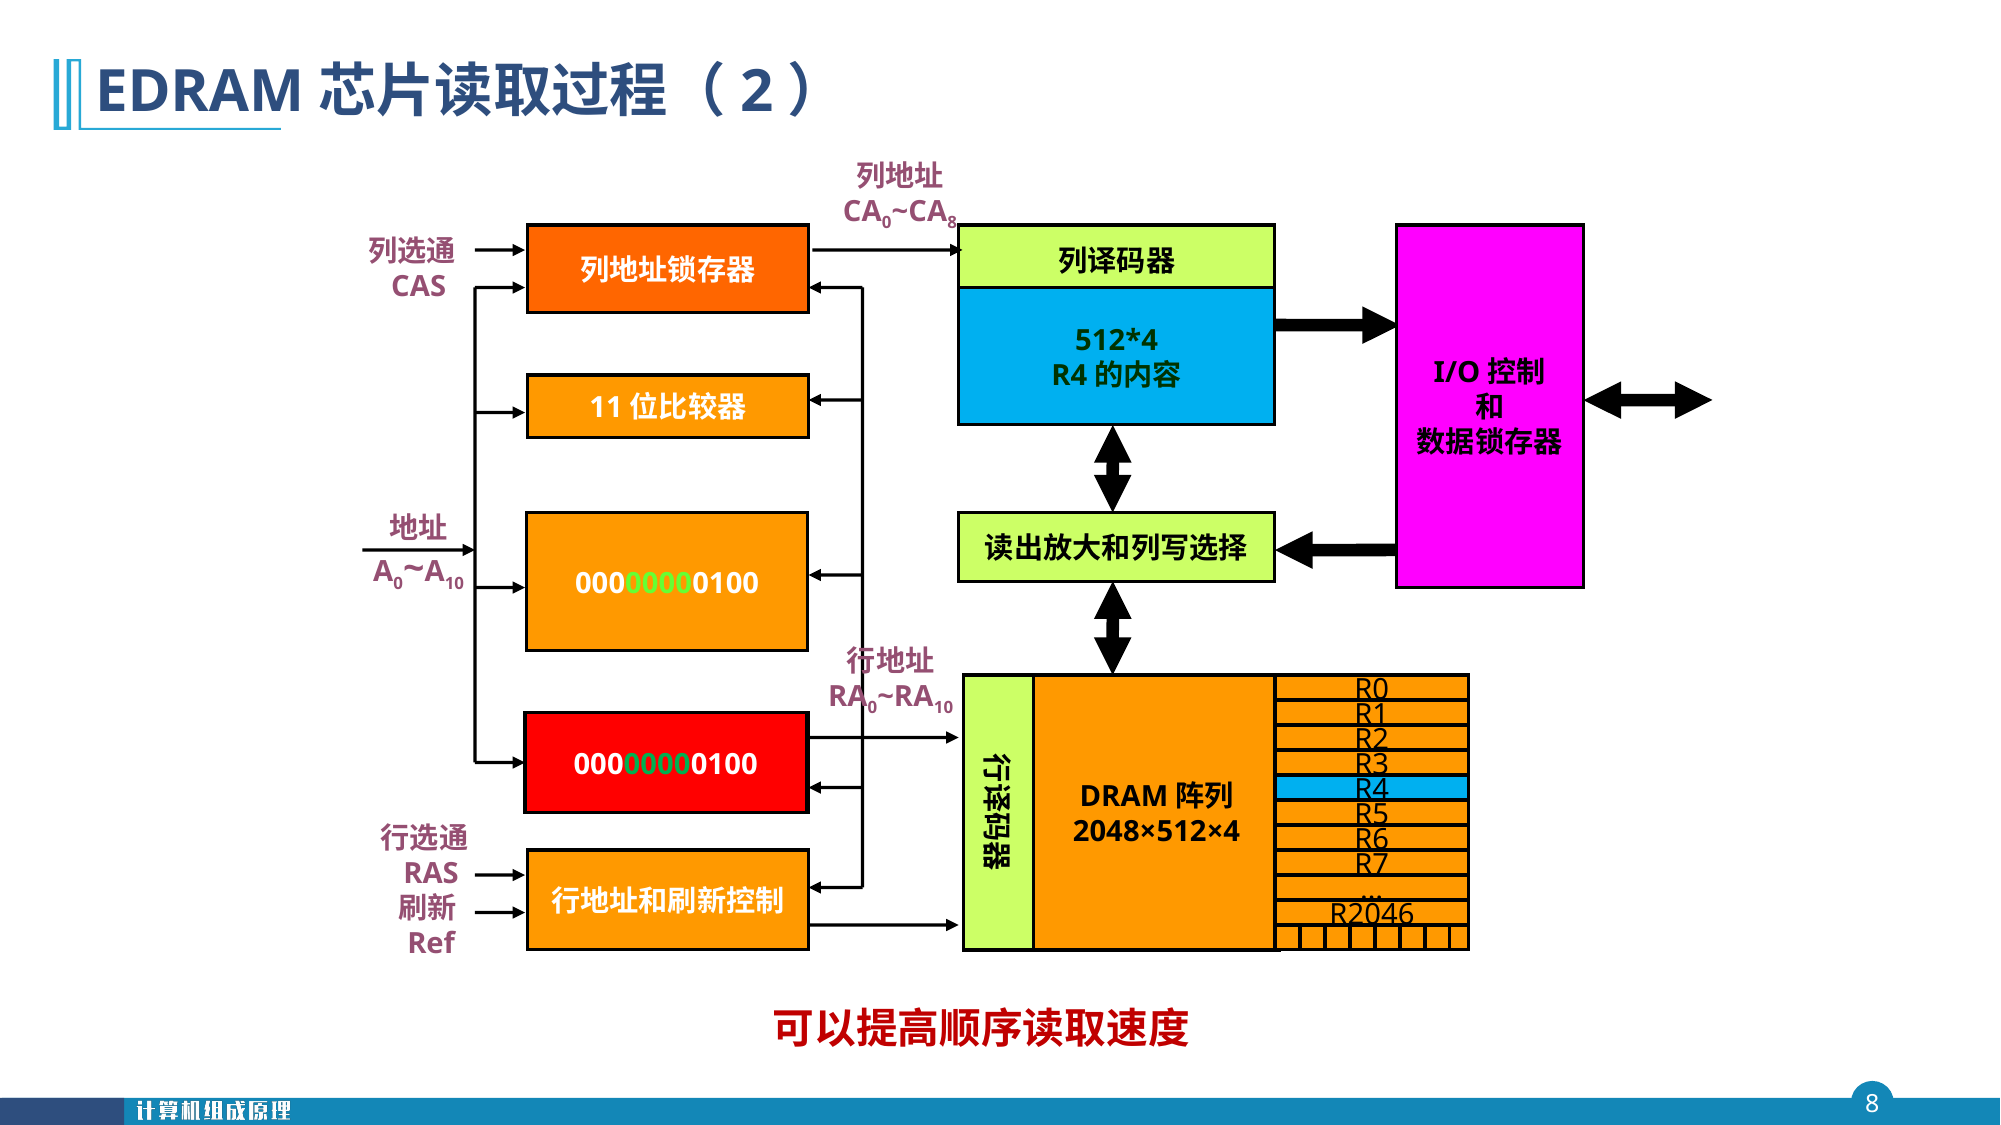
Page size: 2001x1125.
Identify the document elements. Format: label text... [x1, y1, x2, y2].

text_box [808, 918, 959, 932]
text_box 列译码器 [958, 224, 1275, 287]
text_box [808, 881, 862, 894]
text_box [1374, 924, 1400, 950]
text_box 可以提高顺序读取速度 [312, 999, 1650, 1060]
text_box 列地址锁存器 [527, 224, 809, 313]
text_box I/O控制 和 数据锁存器 [1396, 224, 1584, 588]
text_box [1350, 924, 1374, 950]
text_box … [1275, 875, 1469, 900]
text_box [1425, 924, 1450, 950]
text_box [1450, 924, 1469, 950]
text_box 行地址和刷新控制 [527, 849, 809, 950]
text_box [488, 281, 526, 294]
text_box R0 [1275, 675, 1469, 699]
text_box [1325, 924, 1350, 950]
text_box [808, 568, 862, 582]
text_box [476, 756, 525, 769]
text_box [863, 731, 959, 744]
text_box R2 [1275, 725, 1469, 750]
text_box 11位比较器 [527, 374, 809, 438]
text_box [808, 781, 862, 794]
text_box [1584, 393, 1713, 407]
text_box DRAM阵列 2048×512×4 [1034, 675, 1275, 950]
text_box 行地址 RA0~RA10 [790, 635, 991, 725]
text_box [1400, 924, 1425, 950]
text_box [808, 393, 862, 407]
text_box R6 [1275, 825, 1469, 849]
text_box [337, 502, 500, 598]
text_box R3 [1275, 750, 1469, 774]
text_box 00000000100 [526, 512, 808, 651]
text_box [1106, 425, 1119, 512]
text_box [1299, 924, 1325, 950]
text_box R7 [1275, 849, 1469, 875]
text_box [1275, 924, 1299, 950]
text_box R2046 [1275, 900, 1469, 924]
text_box 读出放大和列写选择 [958, 512, 1275, 582]
text_box [500, 906, 526, 919]
text_box [475, 406, 526, 419]
text_box [1275, 319, 1396, 332]
text_box [474, 243, 526, 257]
text_box 00000000100 [525, 712, 807, 813]
title EDRAM芯片读取过程（2） [80, 42, 1805, 144]
text_box [500, 581, 526, 594]
text_box 512*4 R4的内容 [958, 287, 1275, 425]
text_box [812, 243, 963, 257]
text_box [500, 868, 526, 882]
text_box [1106, 582, 1119, 676]
text_box [1275, 543, 1396, 557]
text_box 行译码器 [963, 675, 1034, 950]
text_box R1 [1275, 699, 1469, 725]
text_box R4 [1275, 774, 1469, 800]
text_box [808, 281, 862, 294]
text_box 行选通 RAS 刷新Ref [362, 812, 500, 967]
text_box 列地址 CA0~CA8 [800, 149, 1000, 240]
text_box R5 [1275, 800, 1469, 825]
text_box 列选通 CAS [349, 224, 488, 310]
